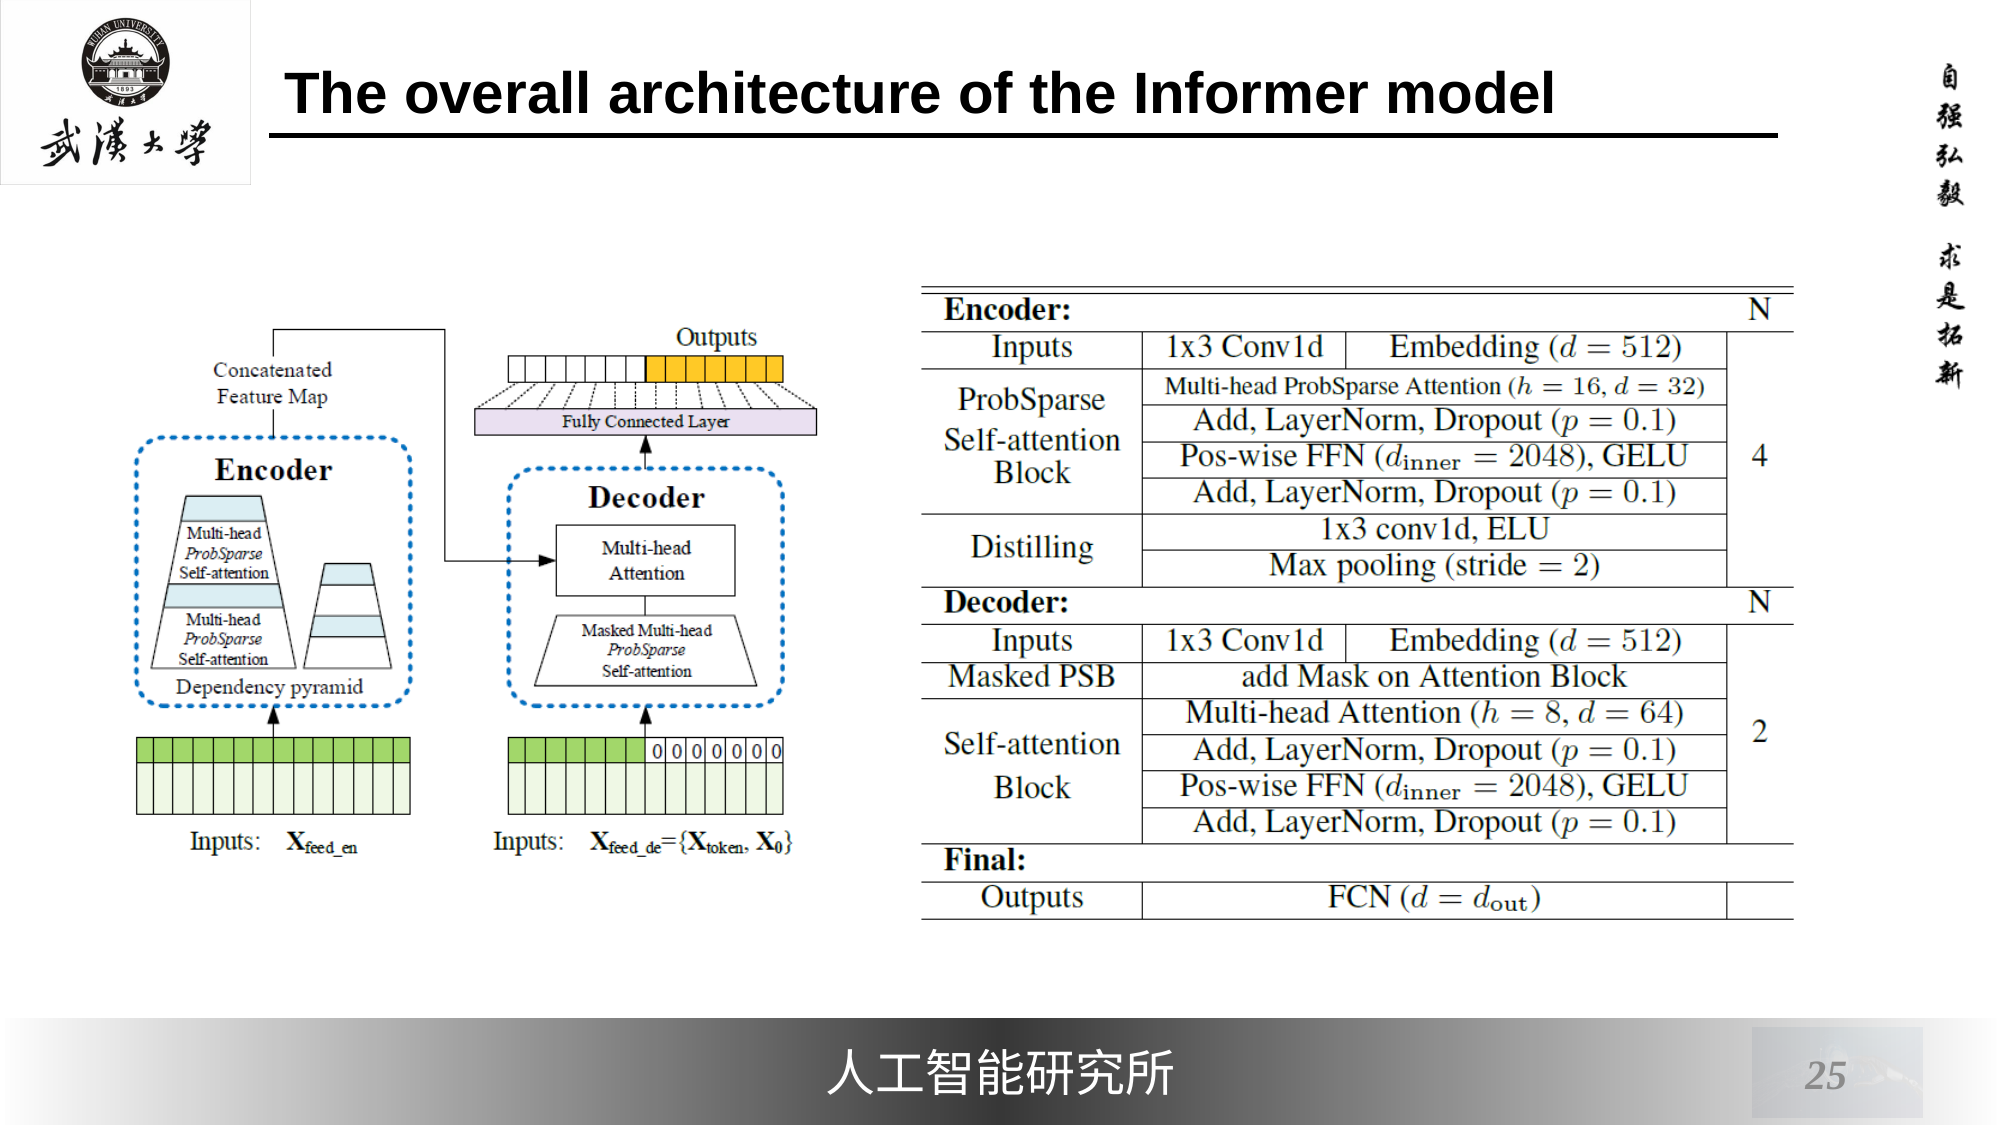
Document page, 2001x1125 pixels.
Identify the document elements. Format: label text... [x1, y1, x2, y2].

title The overall architecture of the Informer model [269, 29, 1995, 160]
picture [1924, 160, 1980, 400]
picture [899, 275, 1814, 939]
slide_number 25 [1412, 1042, 1863, 1103]
picture [0, 0, 251, 185]
picture [87, 287, 834, 887]
